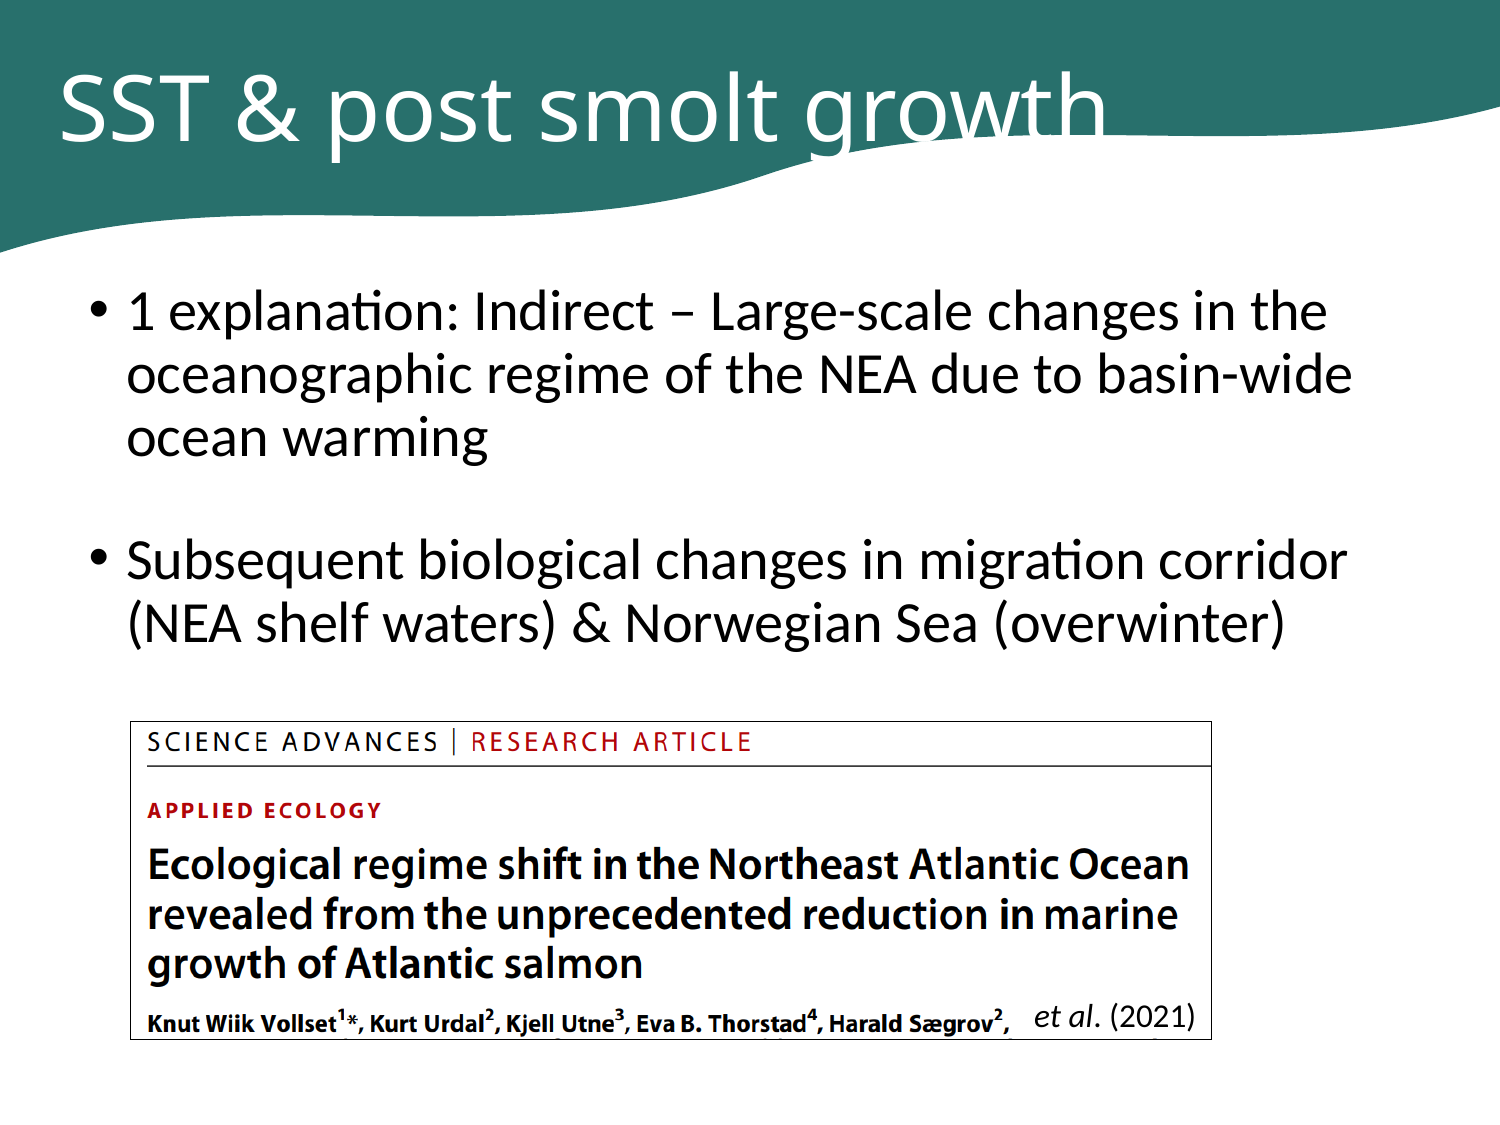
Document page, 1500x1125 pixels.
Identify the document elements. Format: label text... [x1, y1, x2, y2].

title SST & post smolt growth [43, 3, 1338, 221]
text_box et al. (2021) [0, 986, 1212, 1042]
list 1 explanation: Indirect – Large-scale changes in the oceanographic regime of the NEA due to basin-wide ocean warming Subsequent biological changes in migration corridor (NEA shelf waters) & Norwegian Sea (overwinter) [73, 272, 1386, 987]
picture [130, 721, 1212, 1040]
text_box [0, 0, 1500, 253]
